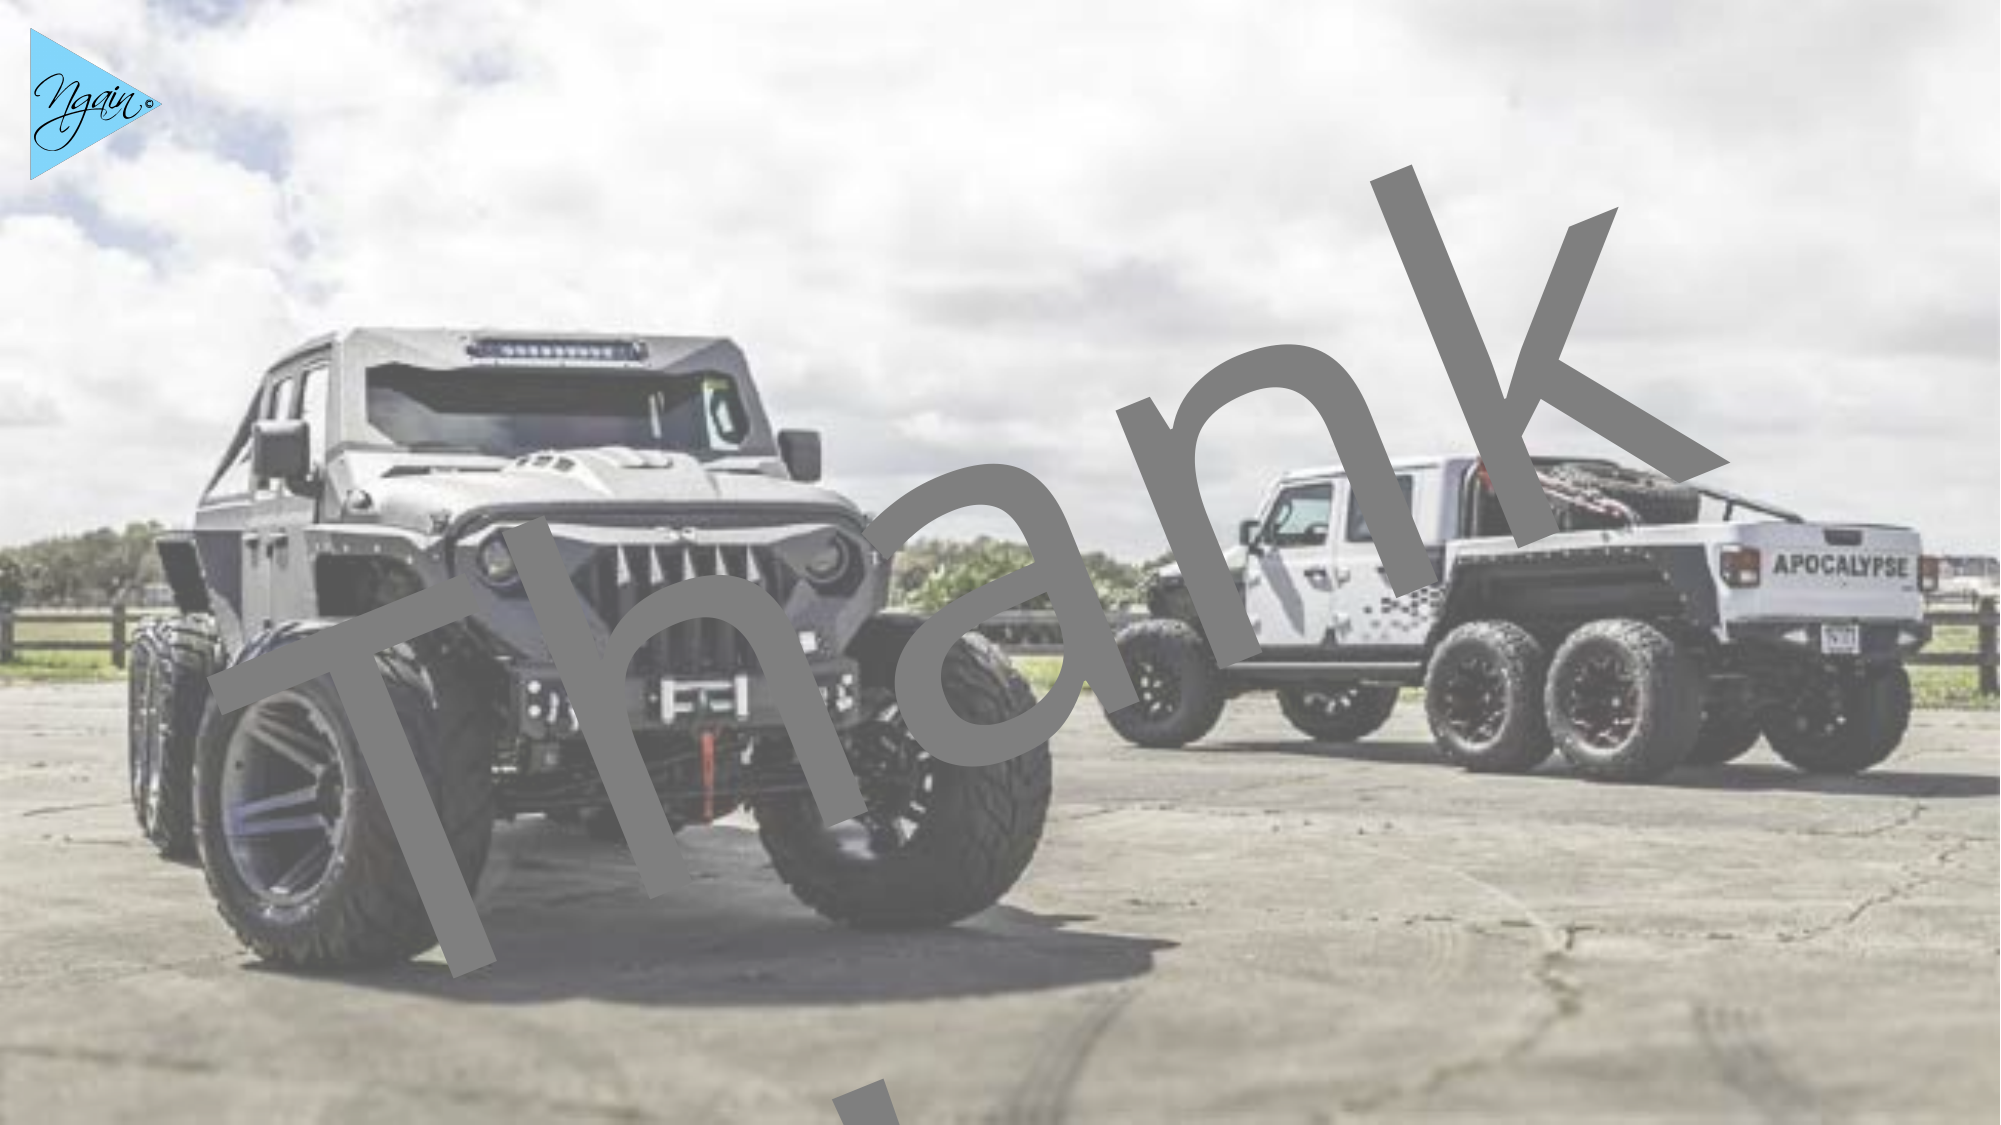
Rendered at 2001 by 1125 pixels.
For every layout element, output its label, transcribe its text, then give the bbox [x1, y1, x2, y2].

text_box Thanks ! [129, 0, 2000, 1125]
picture [22, 23, 172, 187]
